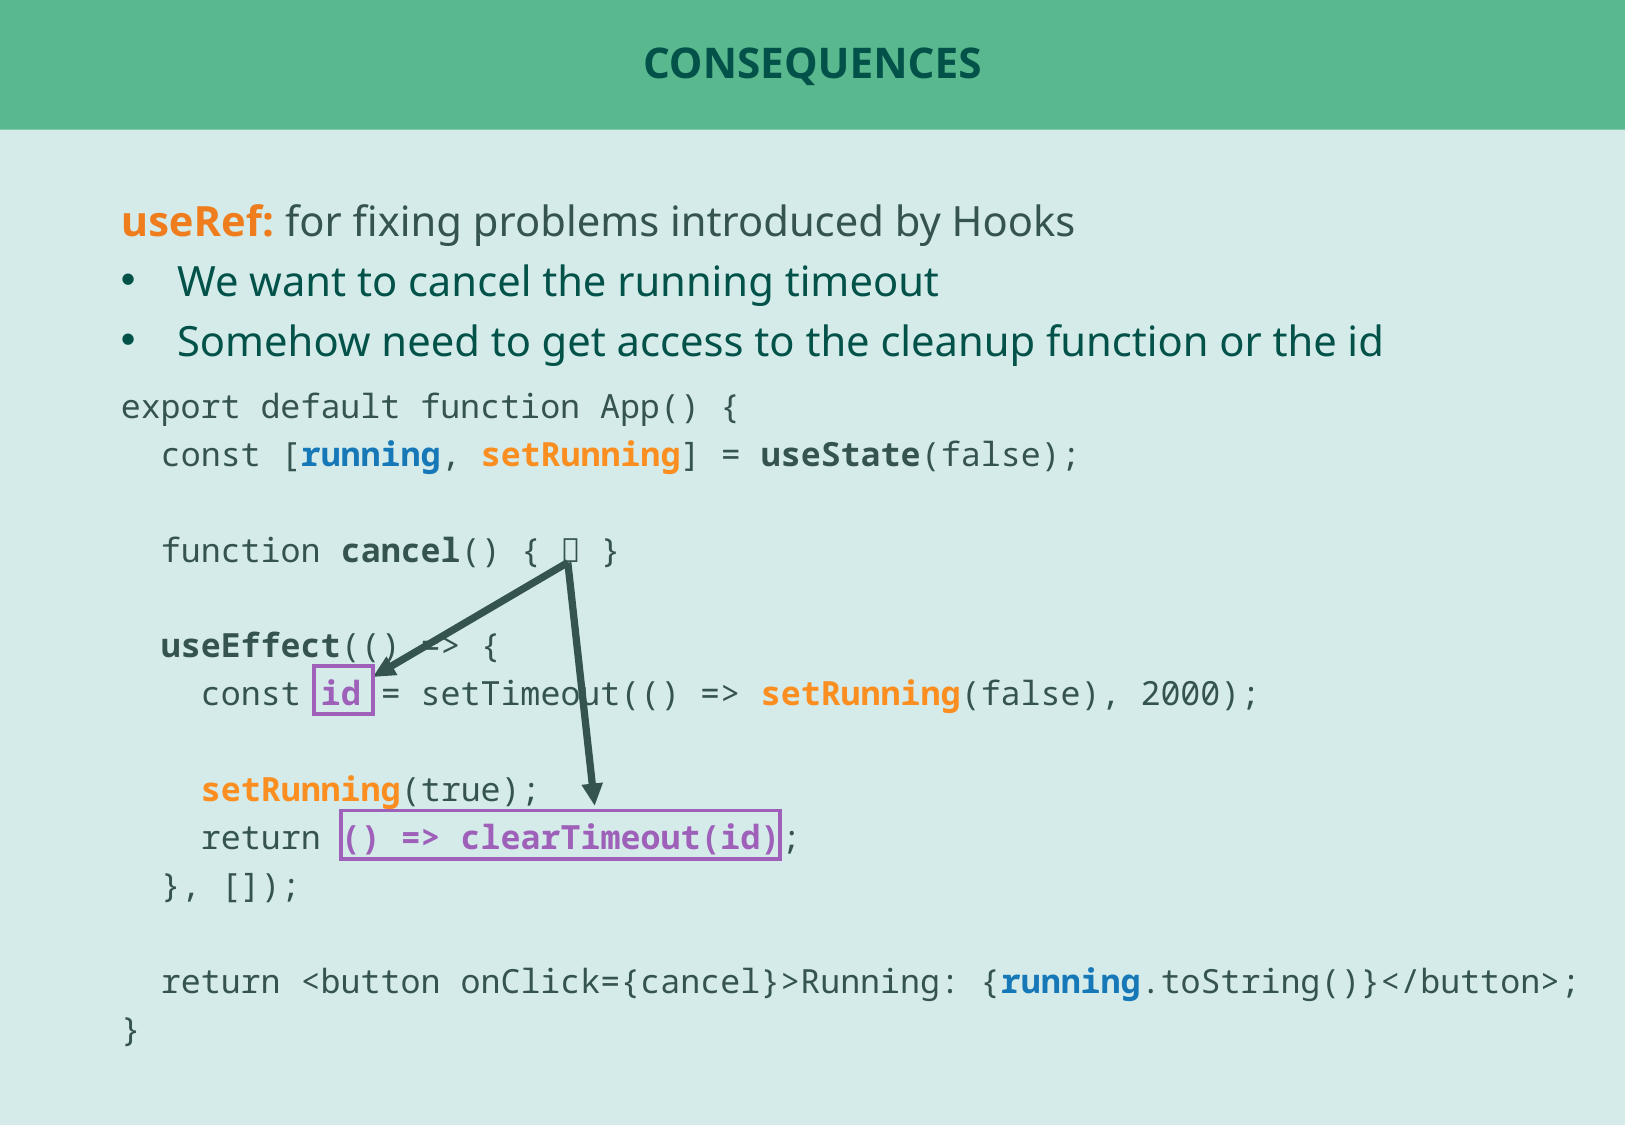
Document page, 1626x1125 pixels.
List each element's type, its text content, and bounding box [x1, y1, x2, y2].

text_box useRef: for fixing problems introduced by Hooks We want to cancel the running timeout Somehow need to get access to the cleanup function or the id [106, 176, 1579, 369]
text_box [313, 665, 374, 715]
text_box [373, 562, 567, 677]
text_box [340, 810, 781, 860]
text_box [567, 562, 595, 806]
text_box export default function App() { const [running, setRunning] = useState(false); function cancel() { 🤔 } useEffect(() => { const id = setTimeout(() => setRunning(false), 2000); setRunning(true); return () => clearTimeout(id); }, []); return <button onClick={cancel}>Running: {running.toString()}</button>; } [106, 369, 1625, 1055]
title Consequences [0, 0, 1625, 130]
